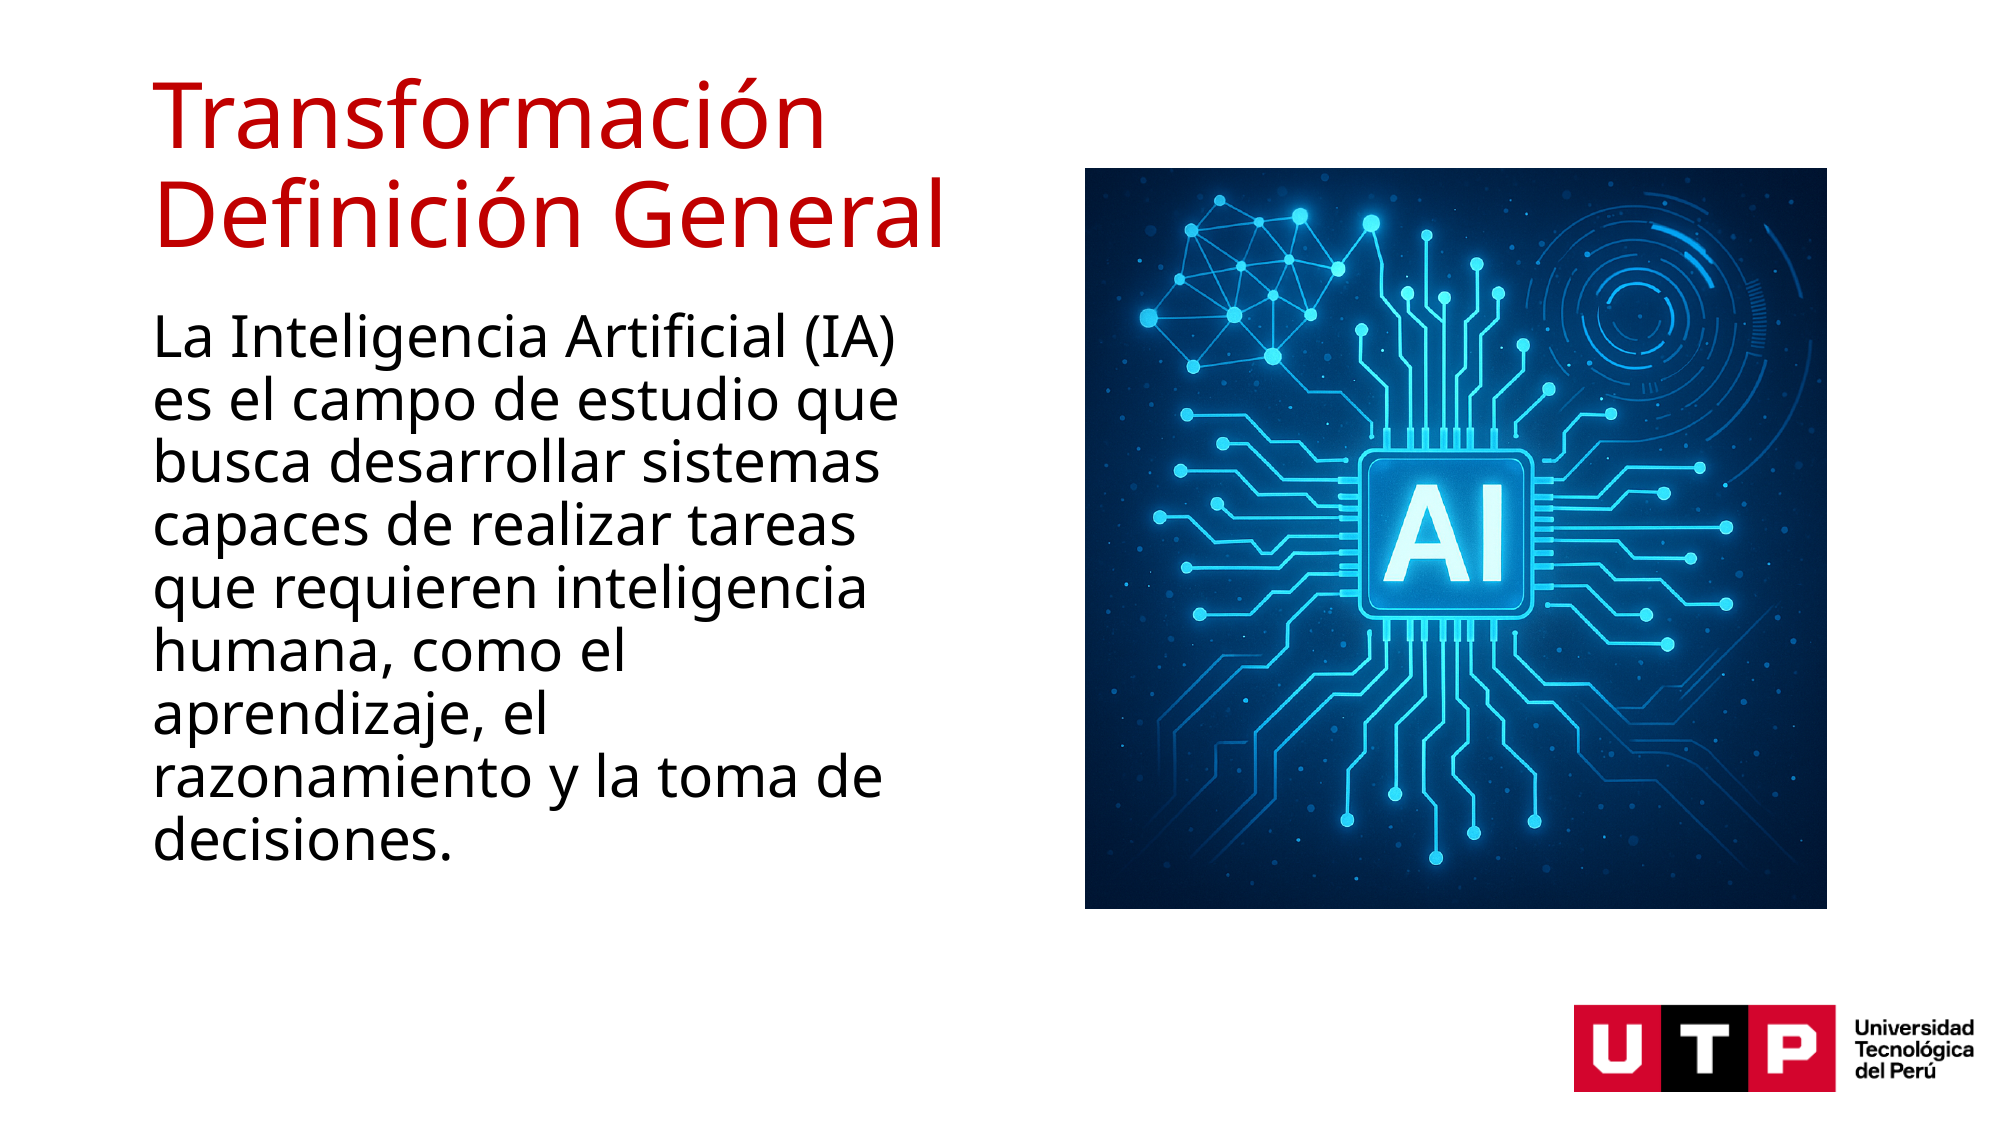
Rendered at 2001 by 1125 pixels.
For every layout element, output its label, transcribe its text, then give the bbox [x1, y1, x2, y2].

picture [1573, 1003, 2000, 1093]
list La Inteligencia Artificial (IA) es el campo de estudio que busca desarrollar sistemas capaces de realizar tareas que requieren inteligencia humana, como el aprendizaje, el razonamiento y la toma de decisiones. [137, 299, 952, 1014]
picture [1085, 168, 1827, 910]
title Transformación Definición General [137, 59, 1863, 278]
